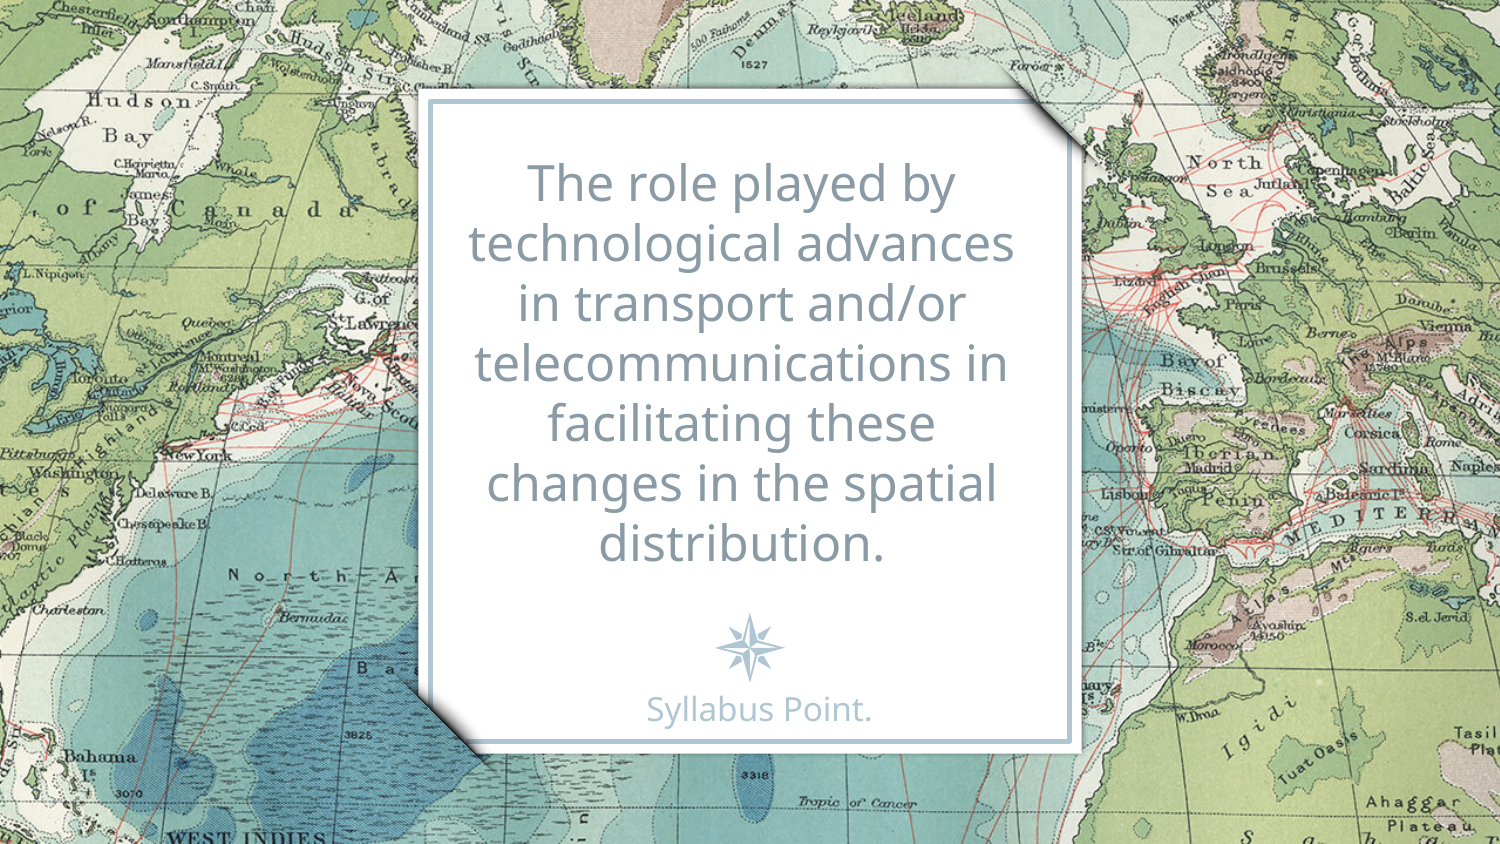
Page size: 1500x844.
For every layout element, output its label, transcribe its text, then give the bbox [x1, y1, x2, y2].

subtitle Syllabus Point. [472, 687, 1056, 737]
picture [0, 0, 1500, 844]
title The role played by technological advances in transport and/or telecommunications in facilitating these changes in the spatial distribution. [450, 381, 1034, 572]
